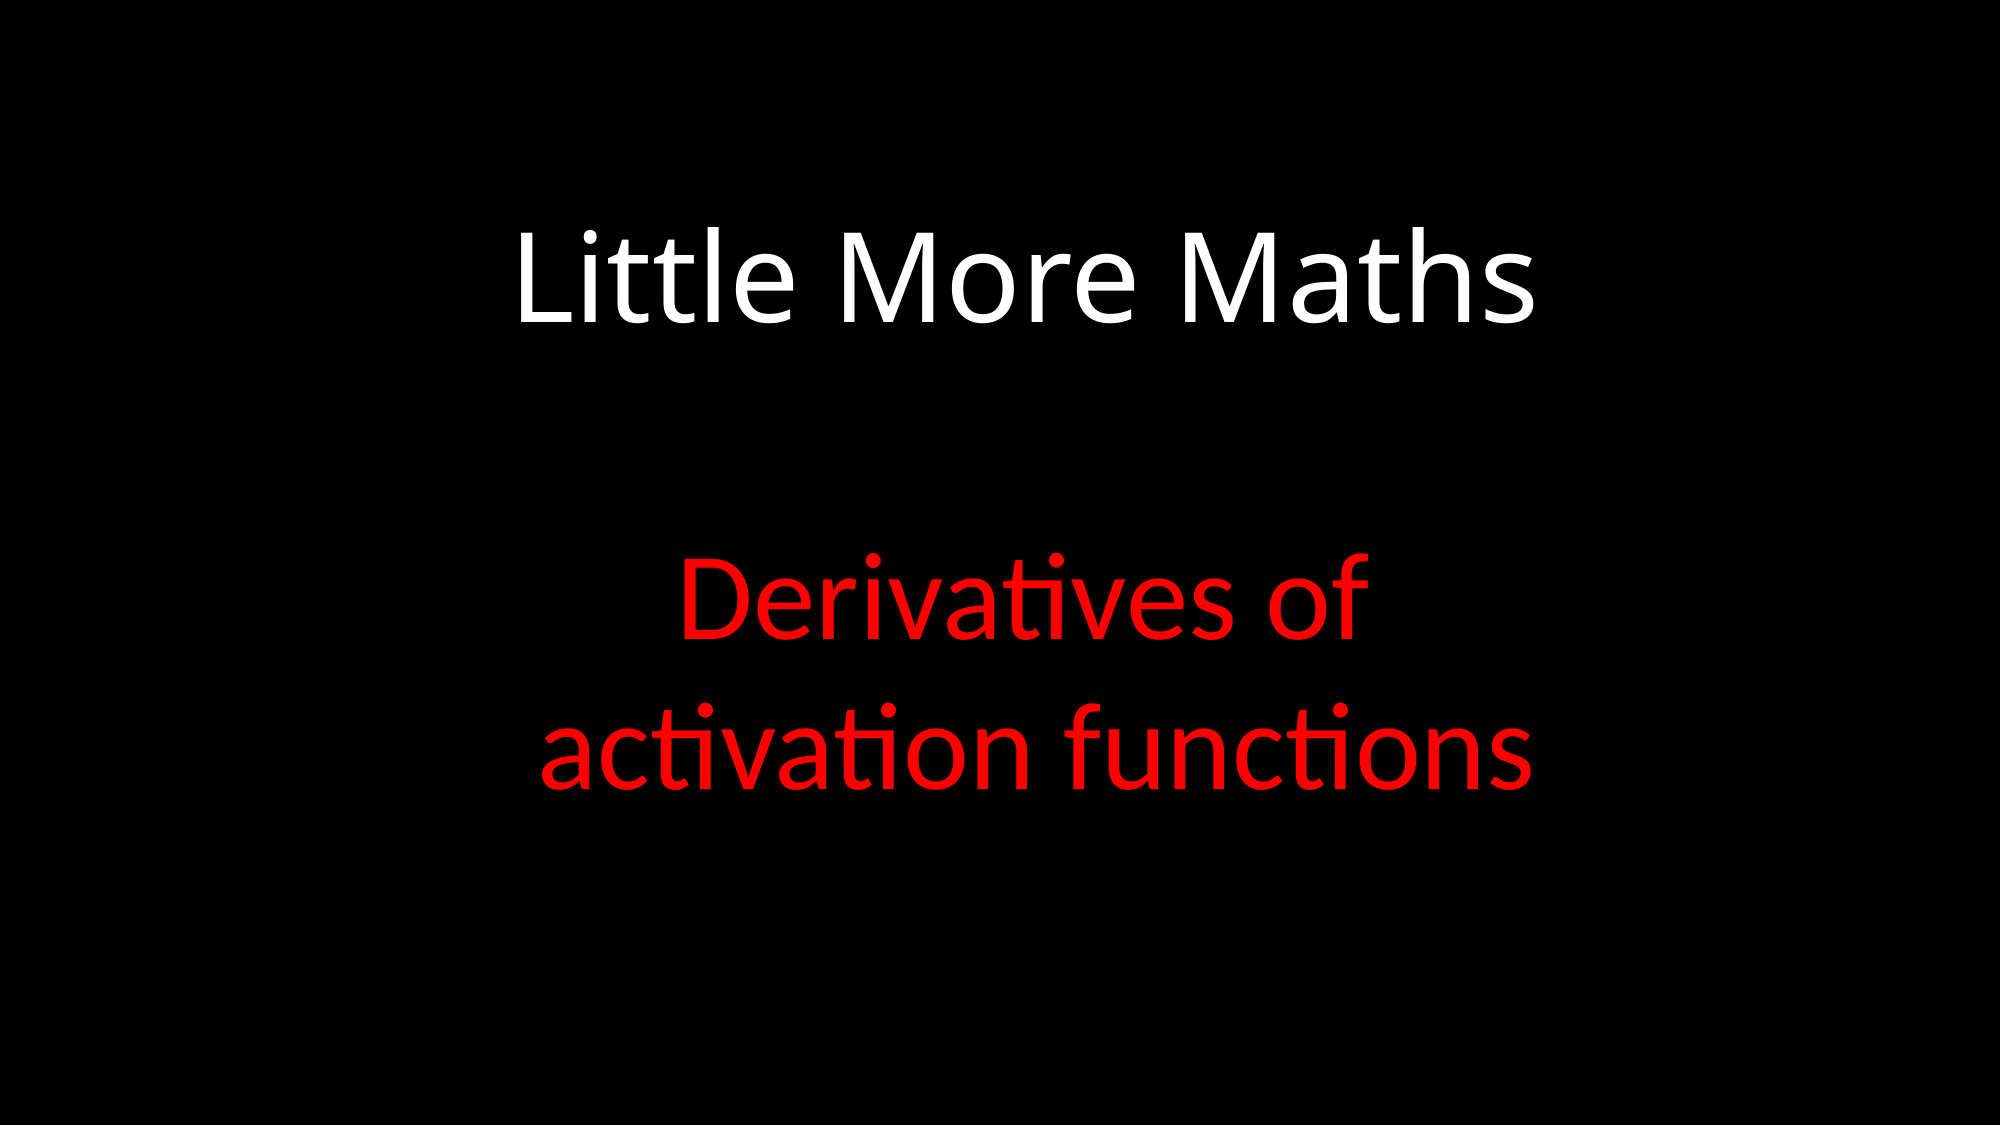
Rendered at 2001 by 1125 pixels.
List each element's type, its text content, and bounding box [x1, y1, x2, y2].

text_box Derivatives of activation functions [196, 506, 1879, 972]
text_box Little More Maths [428, 190, 1622, 356]
